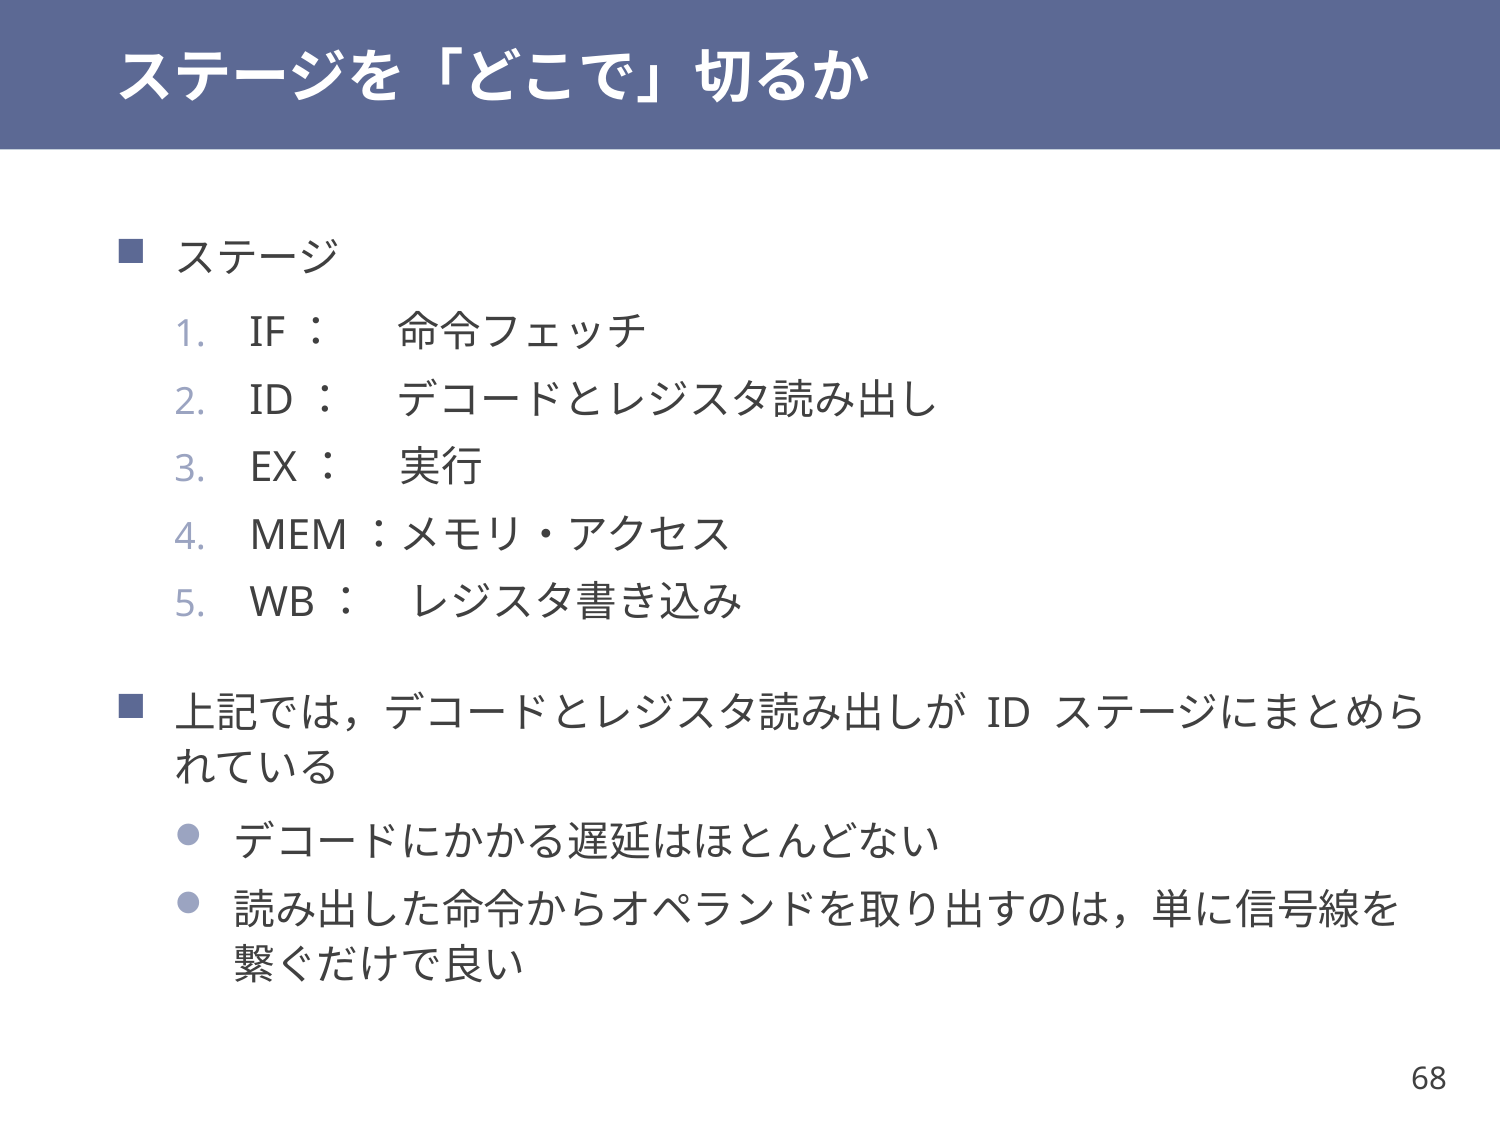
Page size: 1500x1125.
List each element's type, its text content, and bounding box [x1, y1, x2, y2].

list ステージ IF： 命令フェッチ ID： デコードとレジスタ読み出し EX： 実行 MEM：メモリ・アクセス WB： レジスタ書き込み 上記では，デコードとレジスタ読み出しが ID ステージにまとめられている デコードにかかる遅延はほとんどない 読み出した命令からオペランドを取り出すのは，単に信号線を繋ぐだけで良い [100, 178, 1459, 1036]
title ステージを「どこで」切るか [100, 0, 1500, 150]
